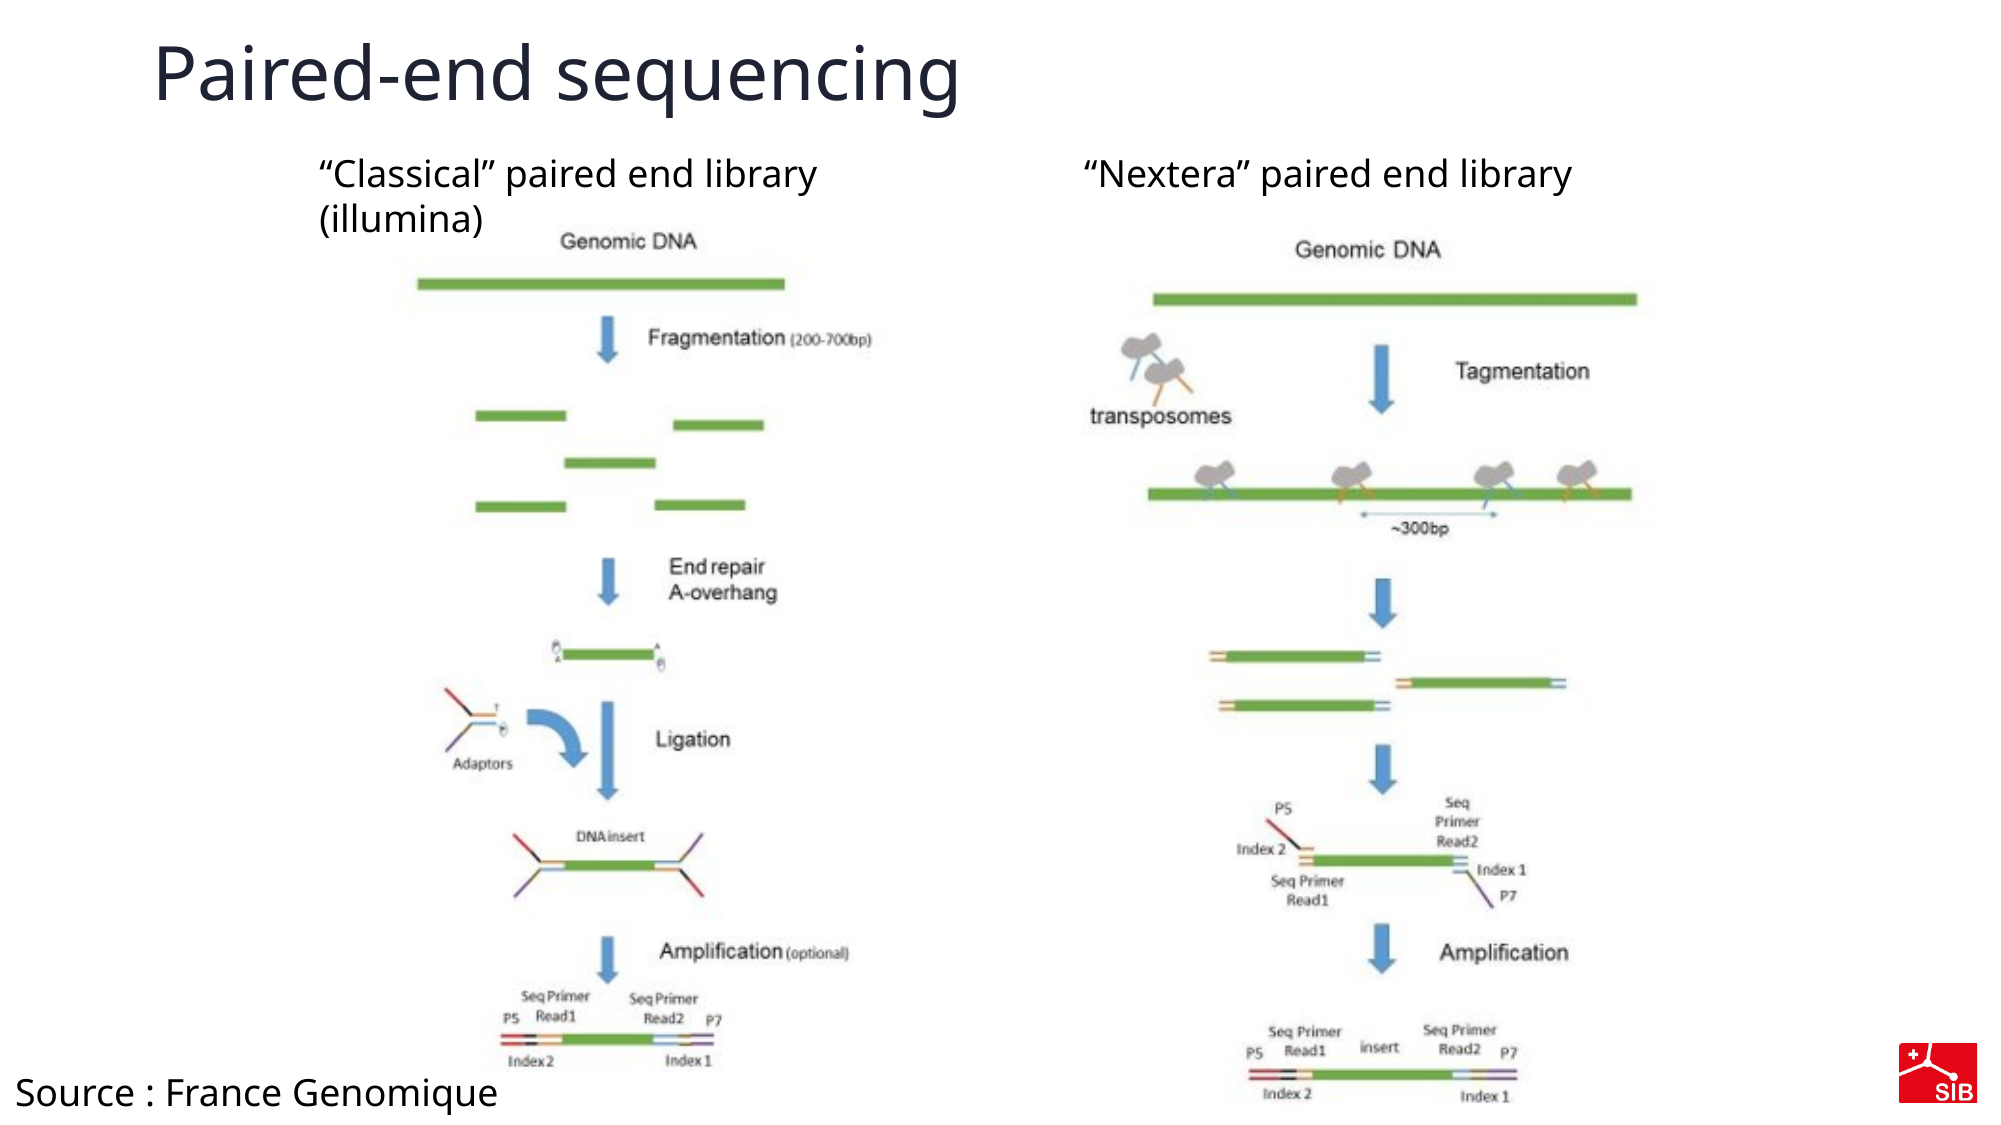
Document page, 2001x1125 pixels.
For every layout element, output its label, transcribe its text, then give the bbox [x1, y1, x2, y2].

picture [304, 195, 912, 1125]
text_box “Classical” paired end library (illumina) [304, 142, 939, 293]
picture [1068, 195, 1696, 1125]
title Paired-end sequencing [137, 42, 1863, 117]
text_box “Nextera” paired end library [1069, 142, 1625, 195]
text_box Source : France Genomique [0, 1061, 304, 1125]
